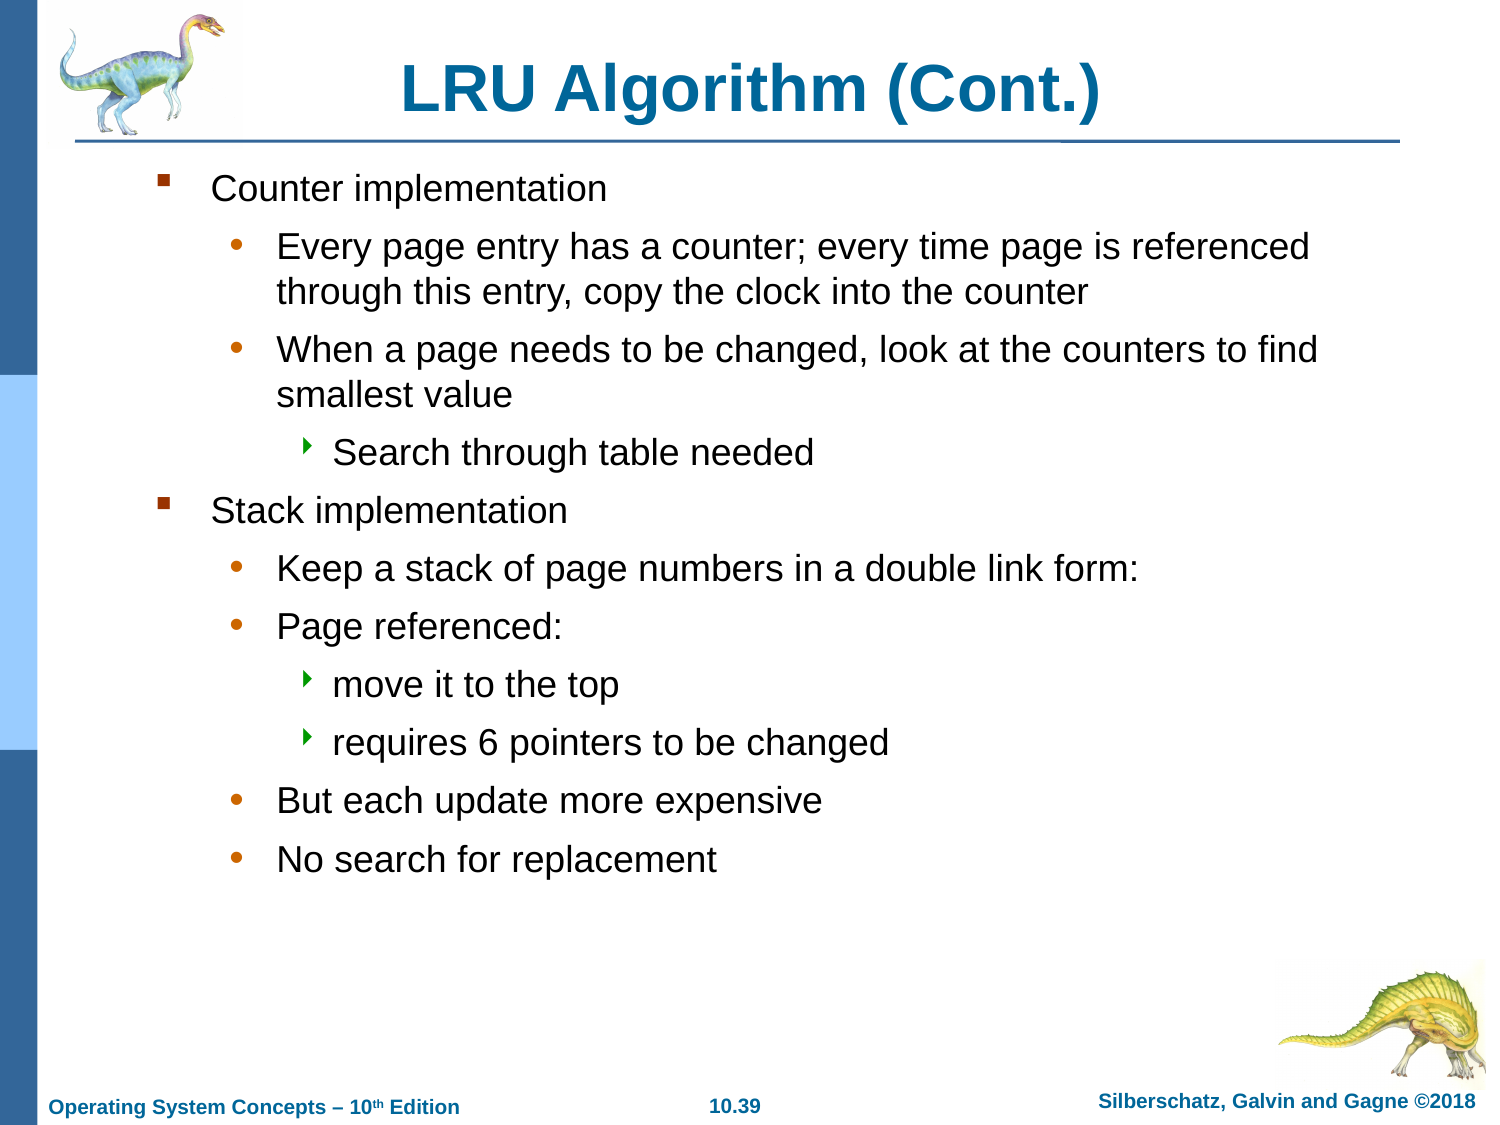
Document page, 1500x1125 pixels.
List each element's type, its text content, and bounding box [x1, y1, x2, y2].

picture [1275, 959, 1486, 1090]
title LRU Algorithm (Cont.) [76, 38, 1427, 133]
picture [46, 0, 243, 149]
list Counter implementation Every page entry has a counter; every time page is referenced through this entry, copy the clock into the counter When a page needs to be changed, look at the counters to find smallest value Search through table needed Stack implementation Keep a stack of page numbers in a double link form: Page referenced: move it to the top requires 6 pointers to be changed But each update more expensive No search for replacement [139, 155, 1407, 1017]
